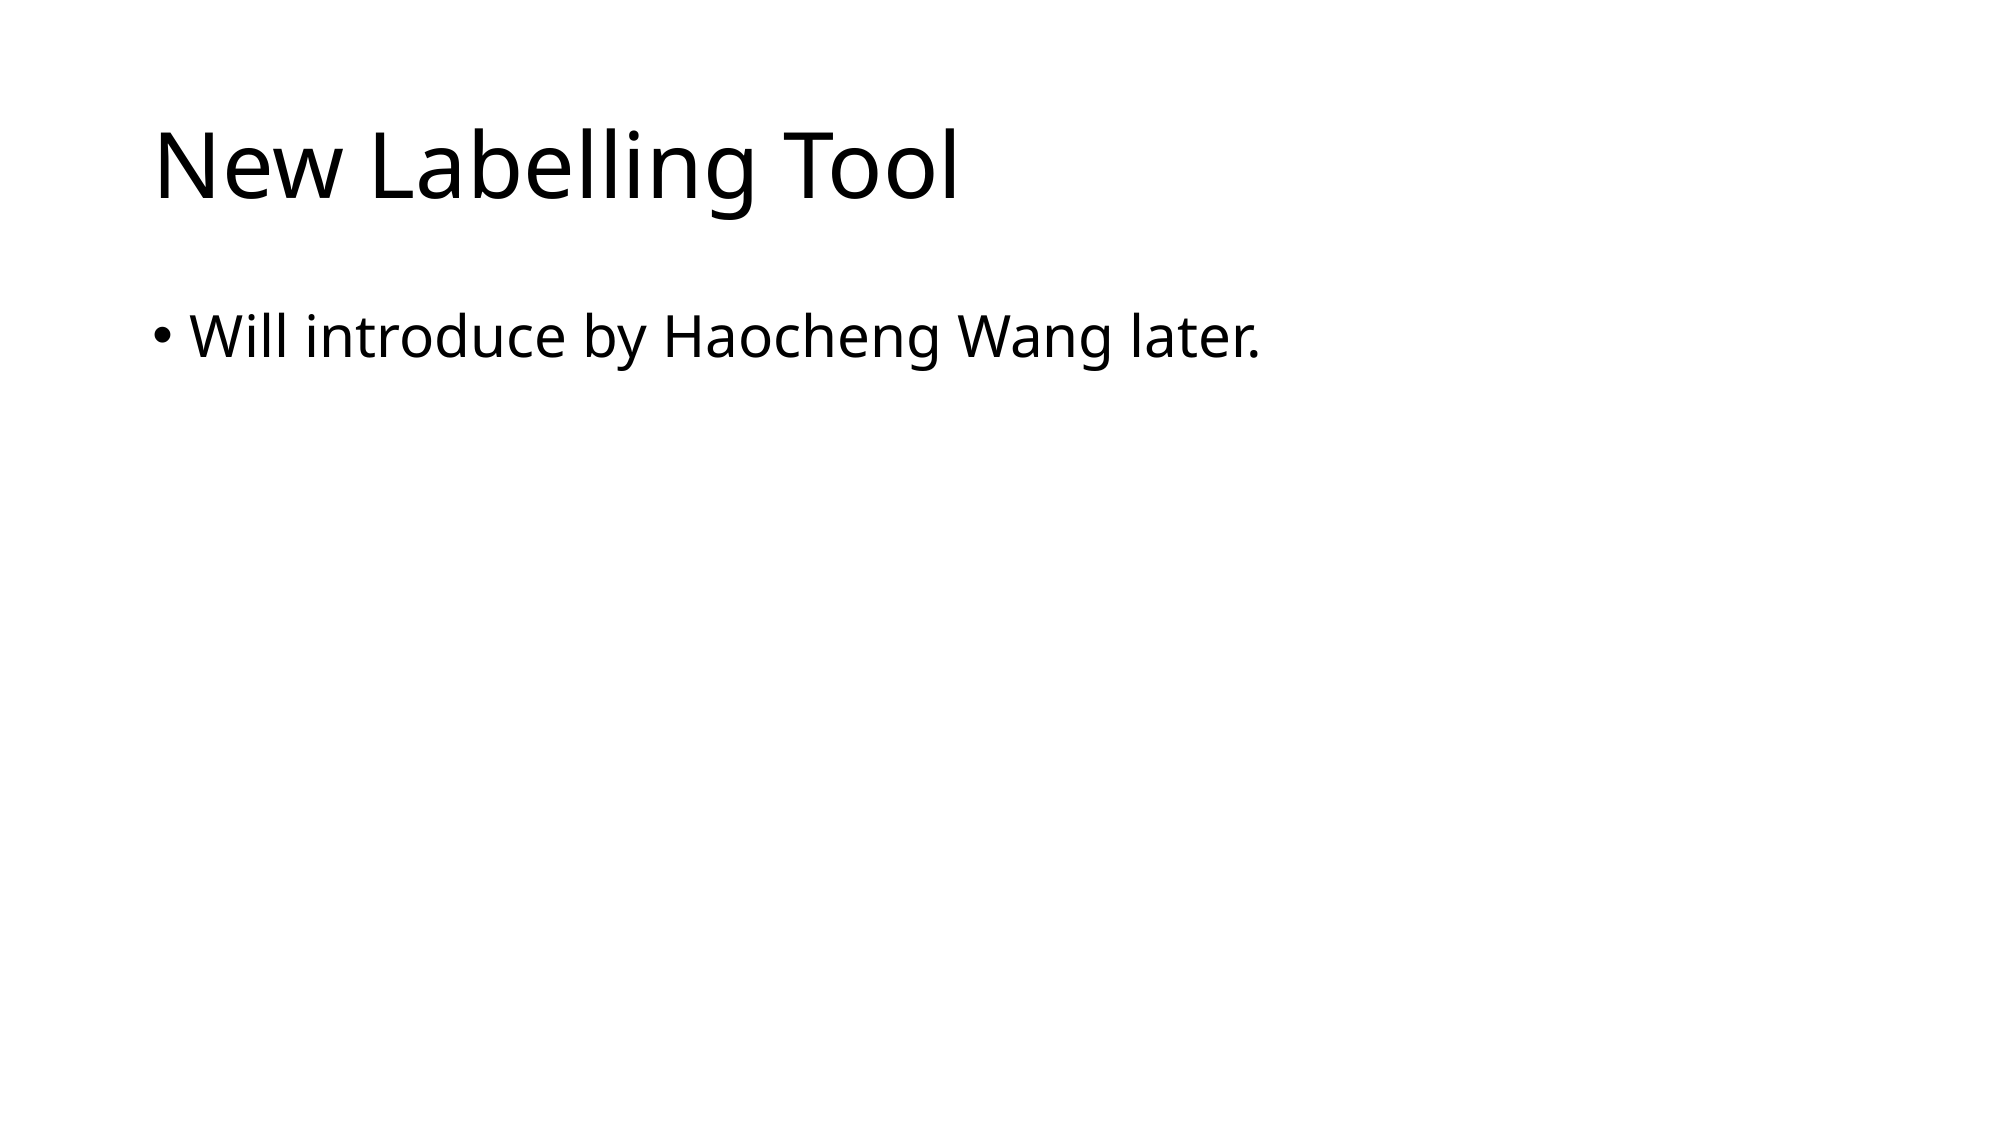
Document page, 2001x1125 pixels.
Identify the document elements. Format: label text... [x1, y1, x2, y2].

list Will introduce by Haocheng Wang later. [137, 299, 1863, 1014]
title New Labelling Tool [137, 59, 1863, 278]
